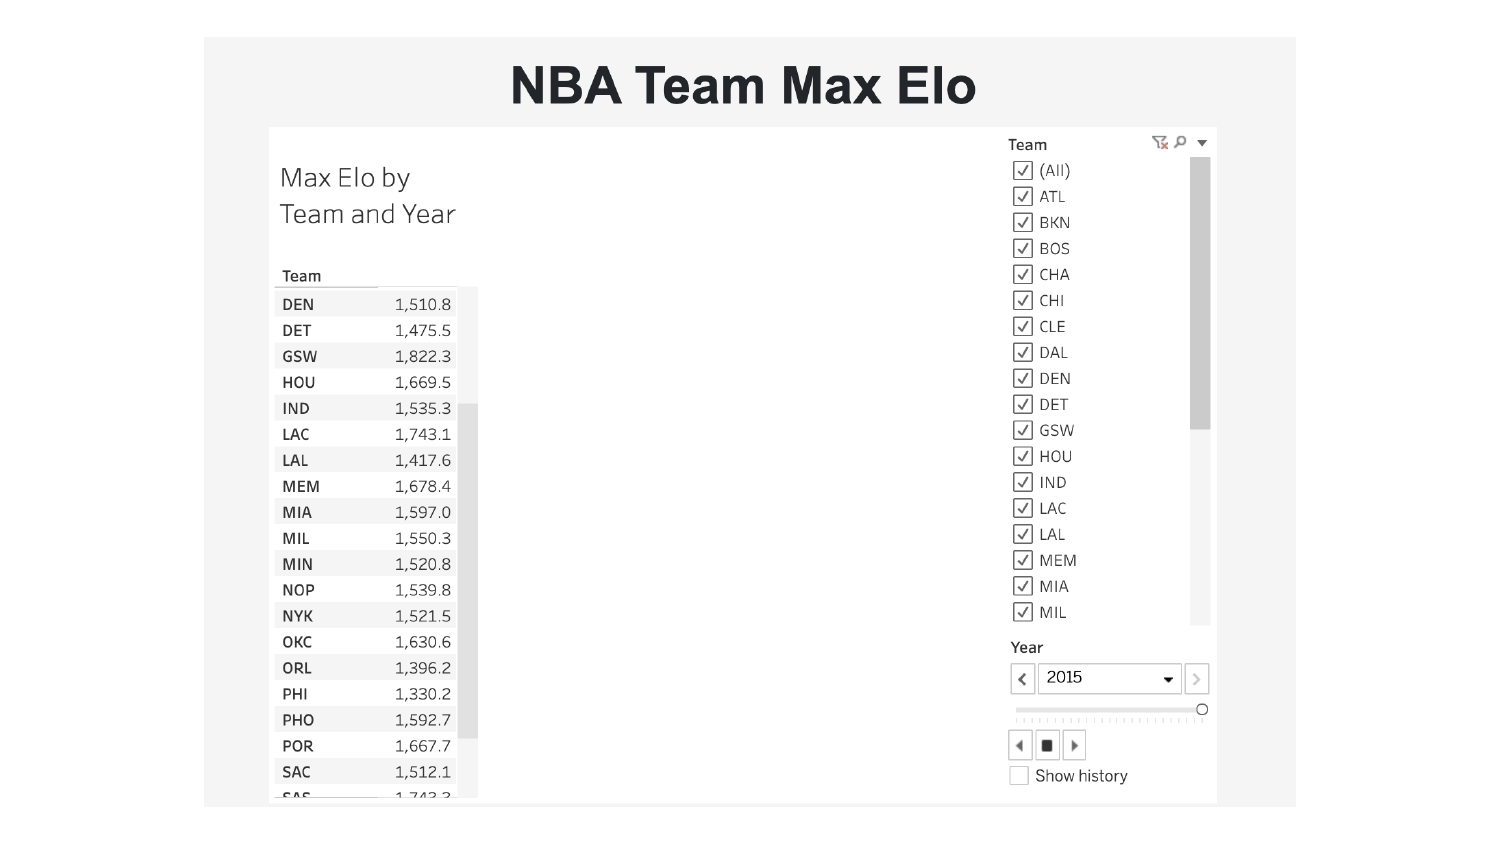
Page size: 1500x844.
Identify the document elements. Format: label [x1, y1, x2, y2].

picture [204, 37, 1296, 807]
